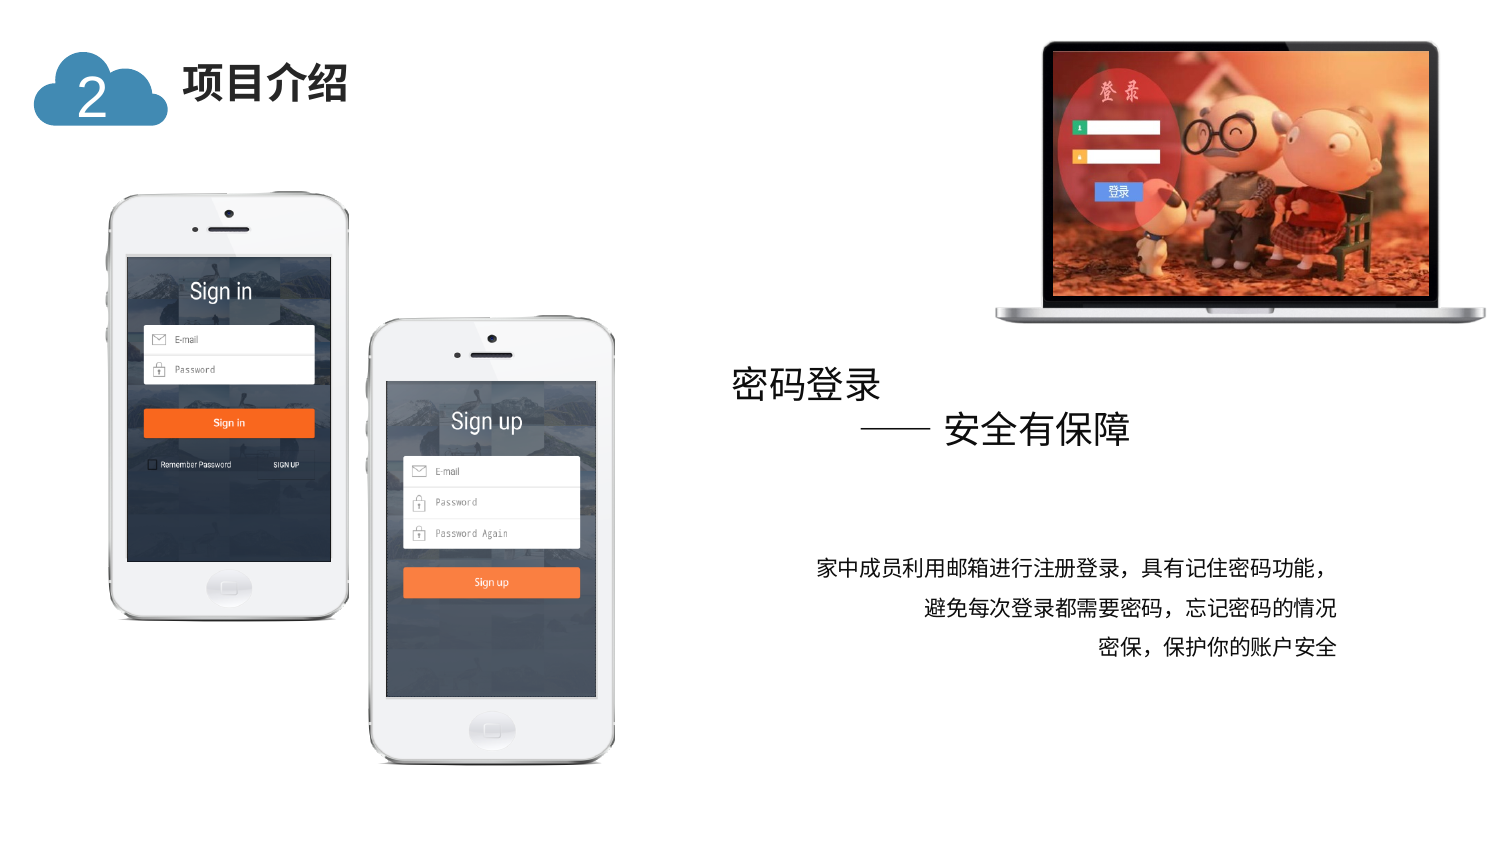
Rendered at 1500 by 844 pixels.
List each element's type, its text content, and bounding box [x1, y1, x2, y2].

text_box 家中成员利用邮箱进行注册登录，具有记住密码功能， 避免每次登录都需要密码，忘记密码的情况 密保，保护你的账户安全 [691, 541, 1338, 697]
text_box 密码登录 ——安全有保障 [731, 357, 1300, 456]
picture [105, 191, 349, 622]
picture [974, 18, 1500, 344]
text_box 项目介绍 [167, 49, 732, 114]
picture [365, 315, 615, 766]
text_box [33, 51, 168, 138]
